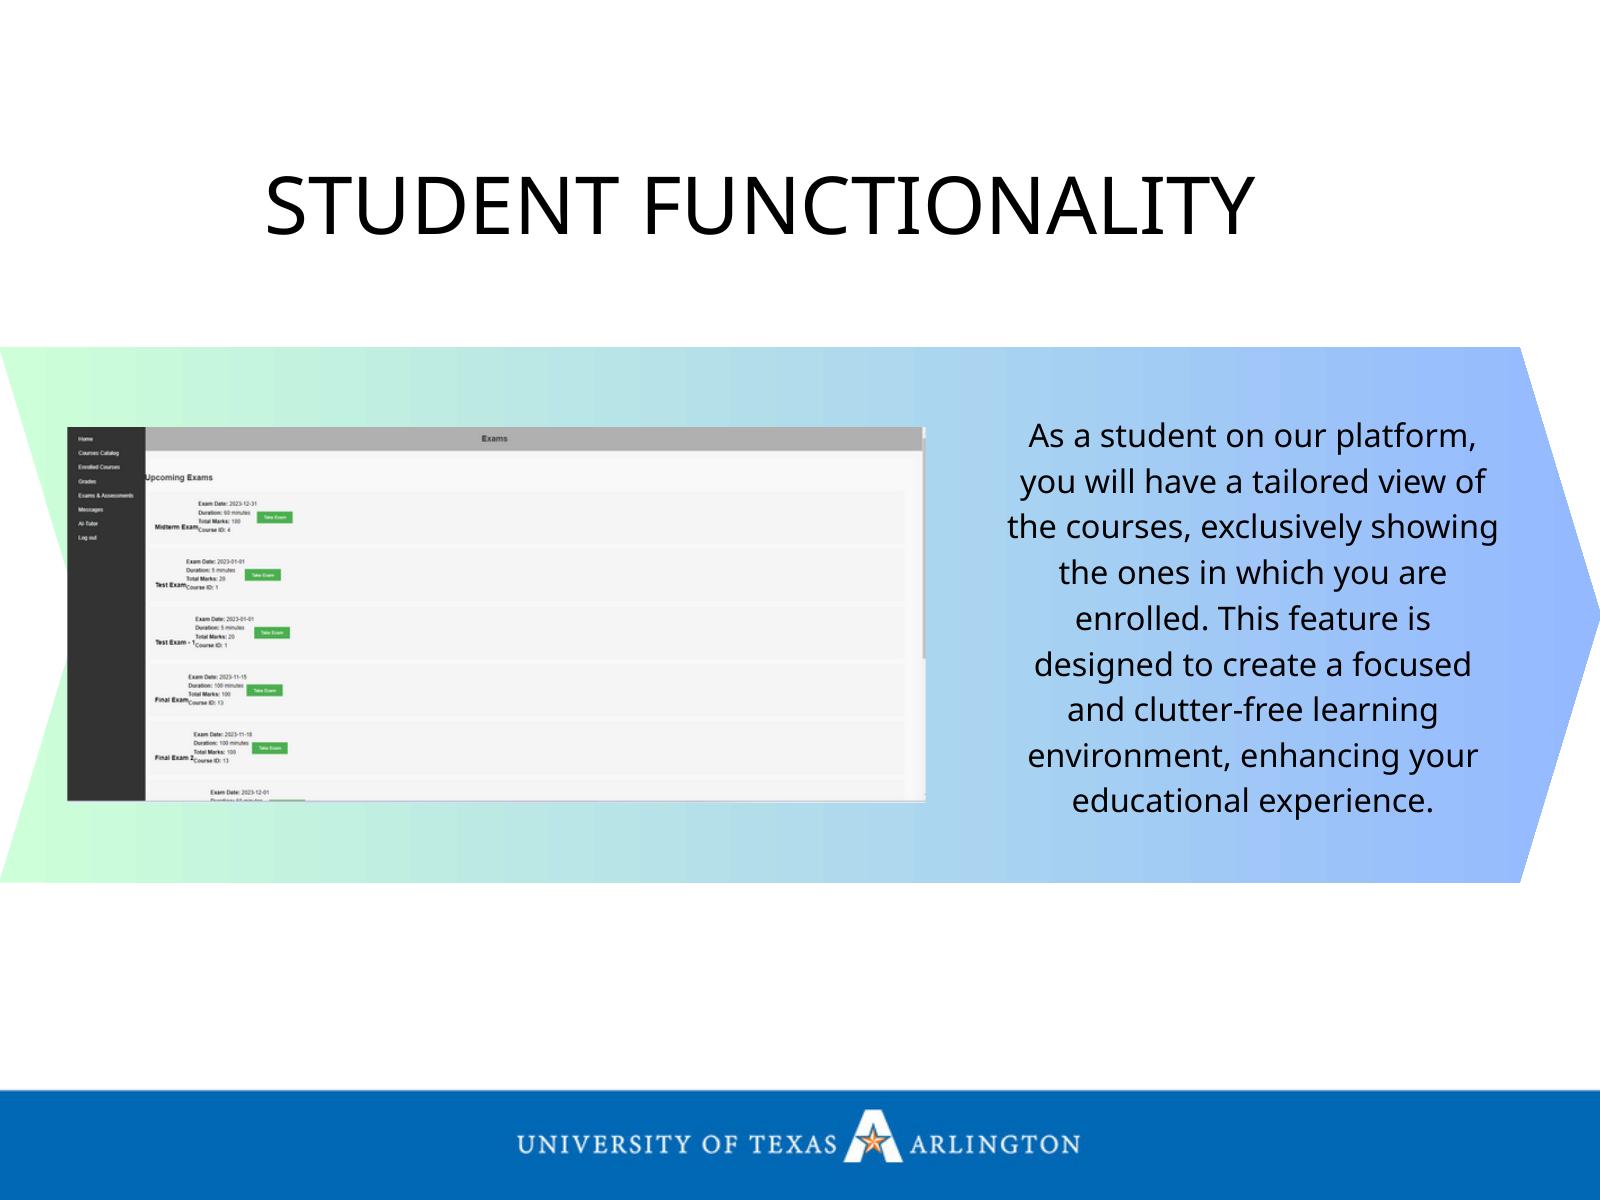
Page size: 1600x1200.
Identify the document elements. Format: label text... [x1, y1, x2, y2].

text_box [0, 893, 1600, 1200]
text_box STUDENT FUNCTIONALITY [201, 154, 1320, 252]
text_box [0, 0, 1600, 346]
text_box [0, 346, 1600, 883]
